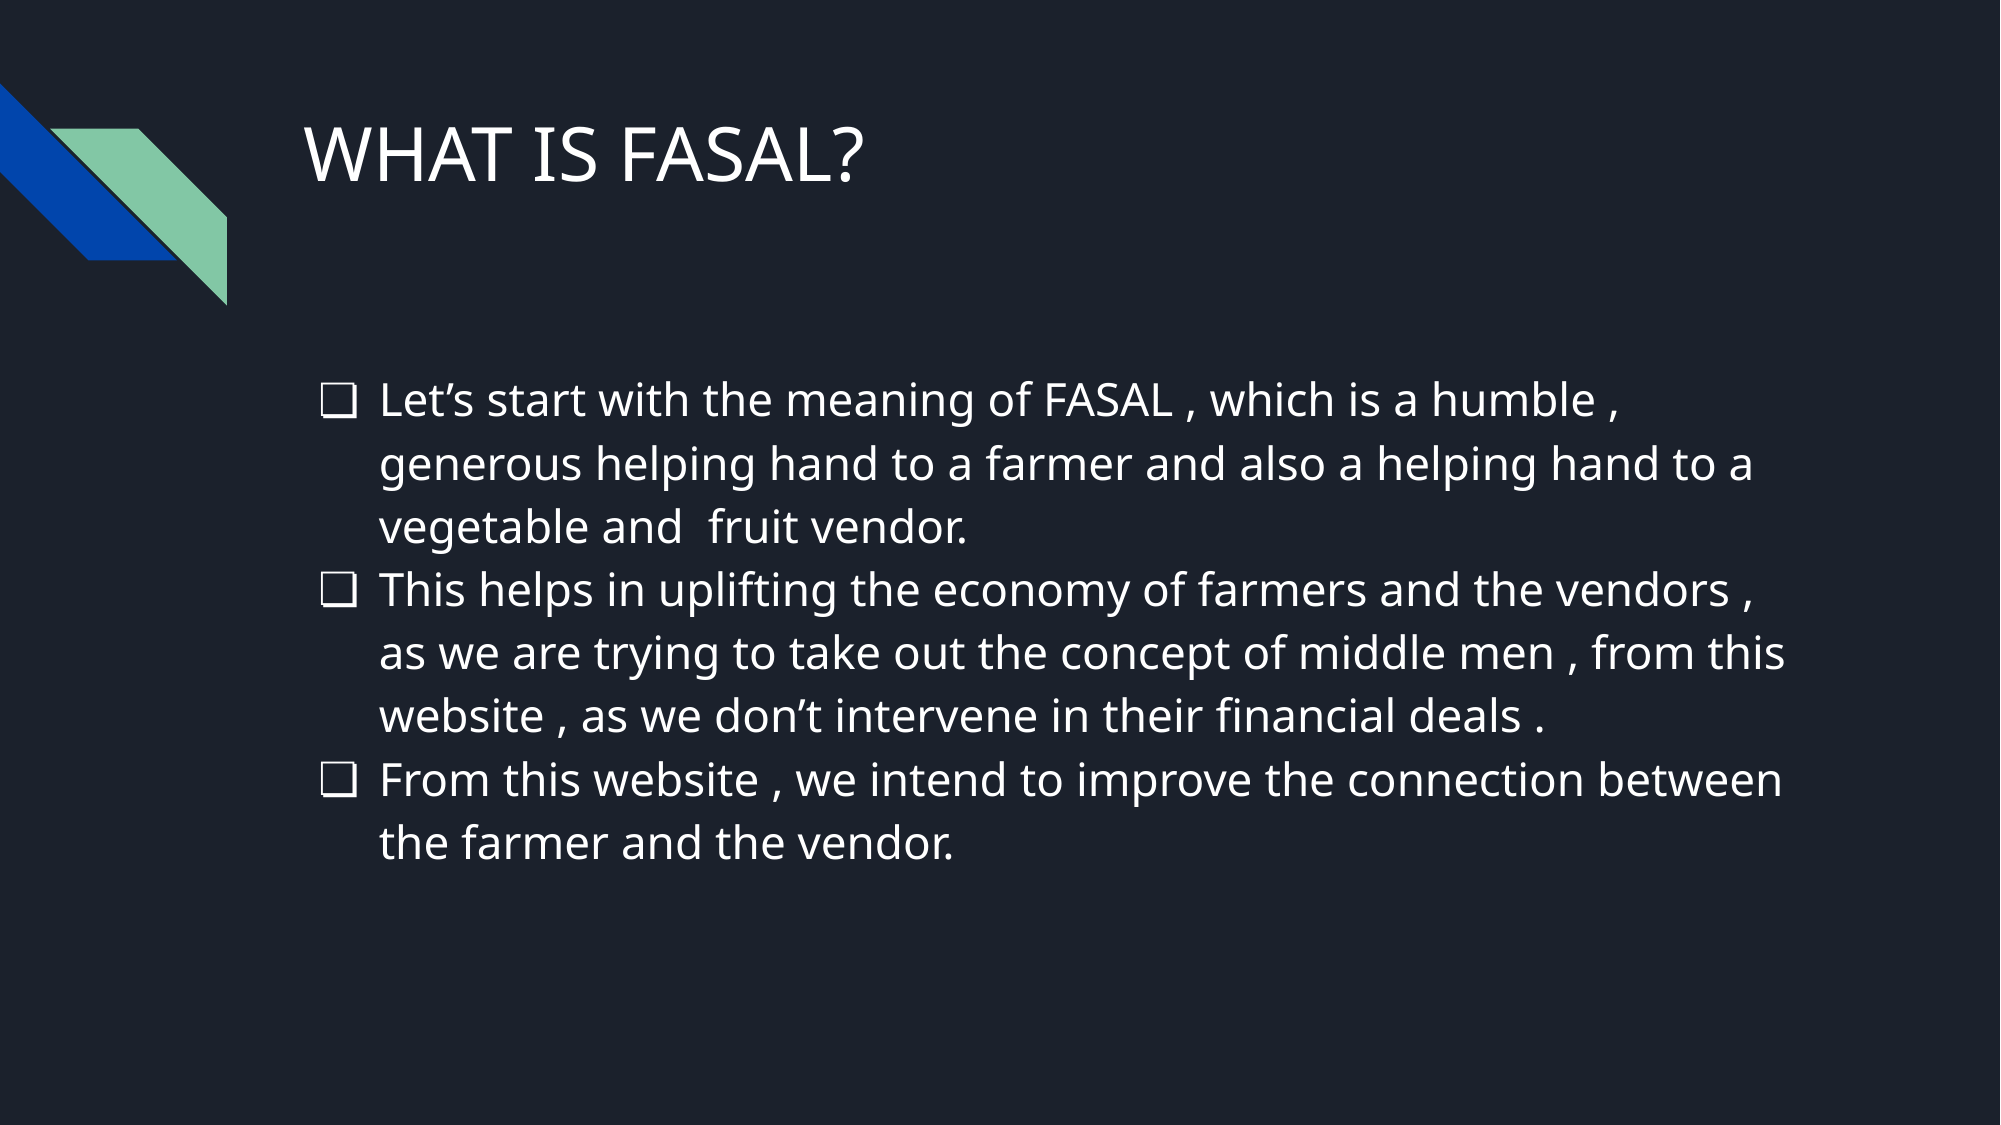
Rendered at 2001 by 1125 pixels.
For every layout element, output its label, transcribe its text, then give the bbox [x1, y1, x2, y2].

title WHAT IS FASAL? [283, 86, 1824, 287]
list Let’s start with the meaning of FASAL , which is a humble , generous helping hand to a farmer and also a helping hand to a vegetable and fruit vendor. This helps in uplifting the economy of farmers and the vendors , as we are trying to take out the concept of middle men , from this website , as we don’t intervene in their financial deals . From this website , we intend to improve the connection between the farmer and the vendor. [283, 342, 1824, 959]
